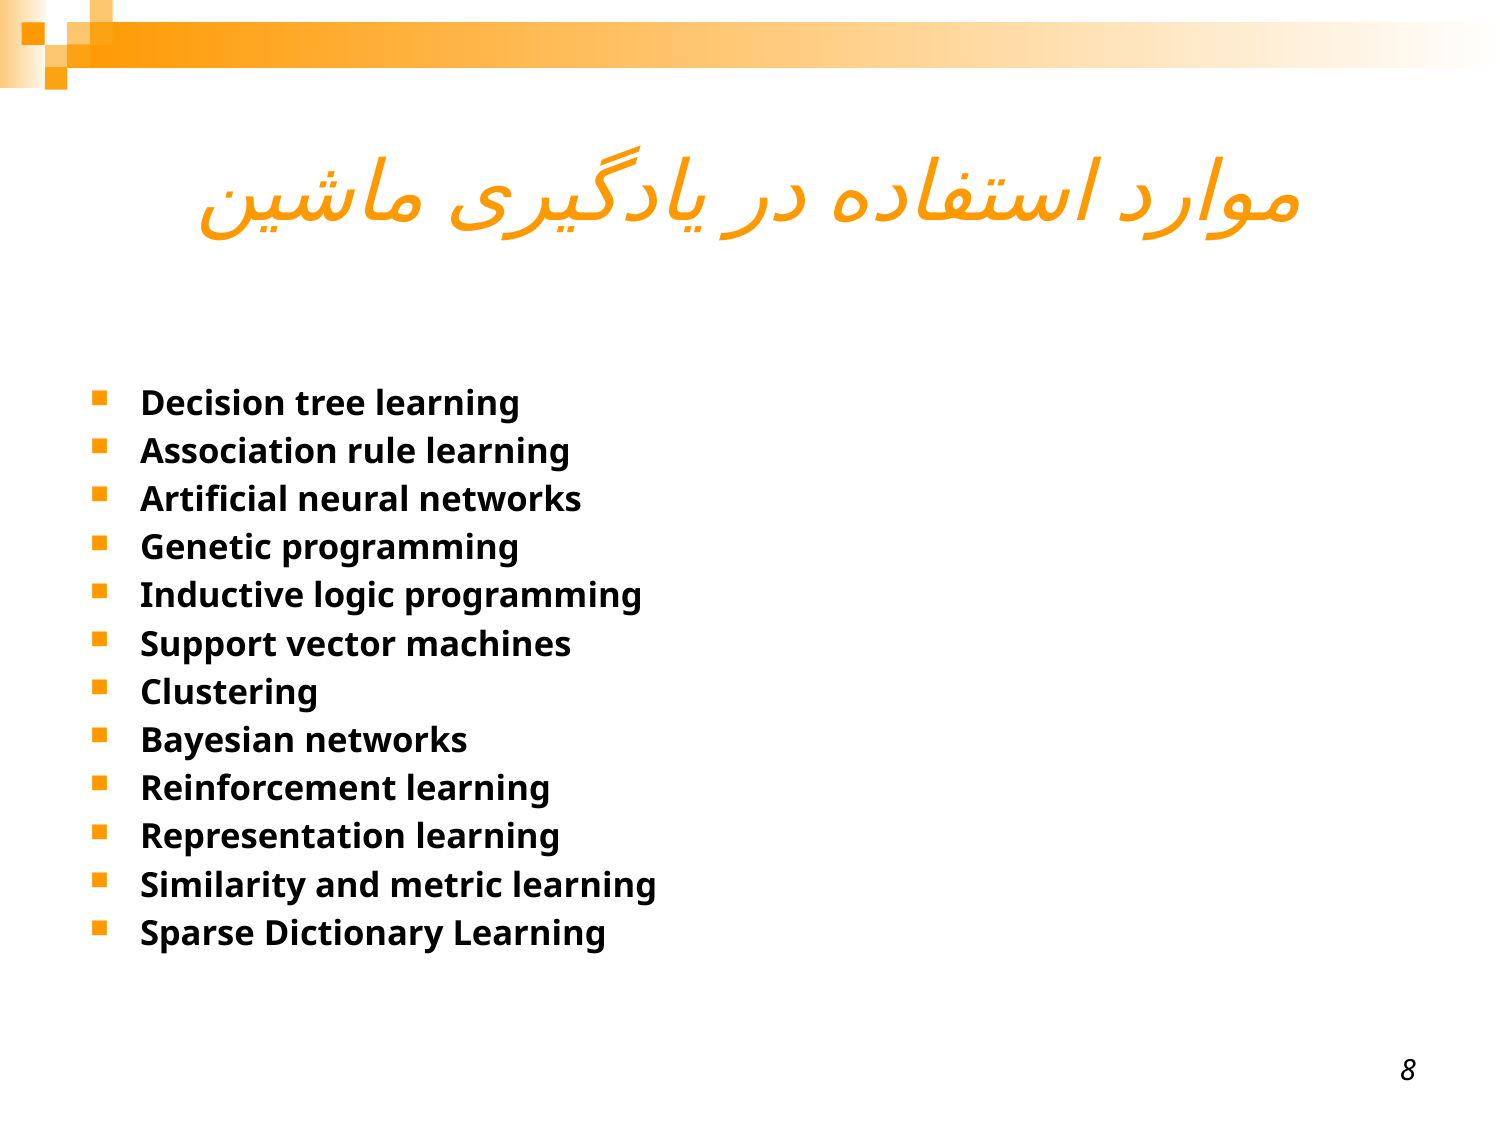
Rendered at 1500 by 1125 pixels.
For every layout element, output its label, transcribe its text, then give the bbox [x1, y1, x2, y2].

title موارد استفاده در یادگیری ماشین [75, 75, 1425, 300]
list Decision tree learning Association rule learning Artificial neural networks Genetic programming Inductive logic programming Support vector machines Clustering Bayesian networks Reinforcement learning Representation learning Similarity and metric learning Sparse Dictionary Learning [75, 324, 1425, 963]
slide_number 8 [1080, 1023, 1431, 1099]
